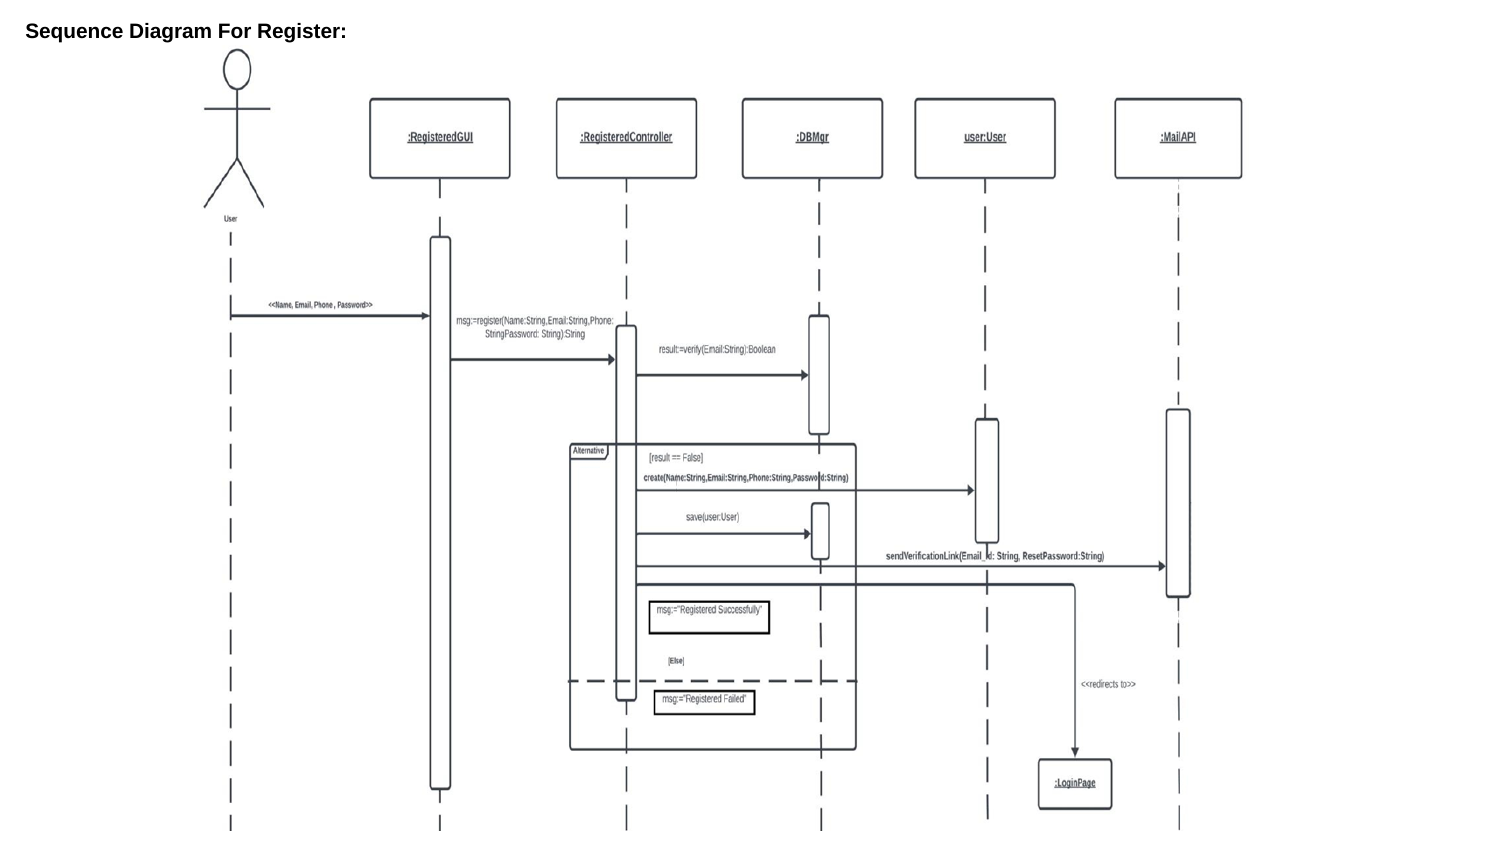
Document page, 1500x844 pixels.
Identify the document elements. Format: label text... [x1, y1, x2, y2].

picture [201, 45, 1249, 832]
text_box Sequence Diagram For Register: [0, 0, 493, 58]
